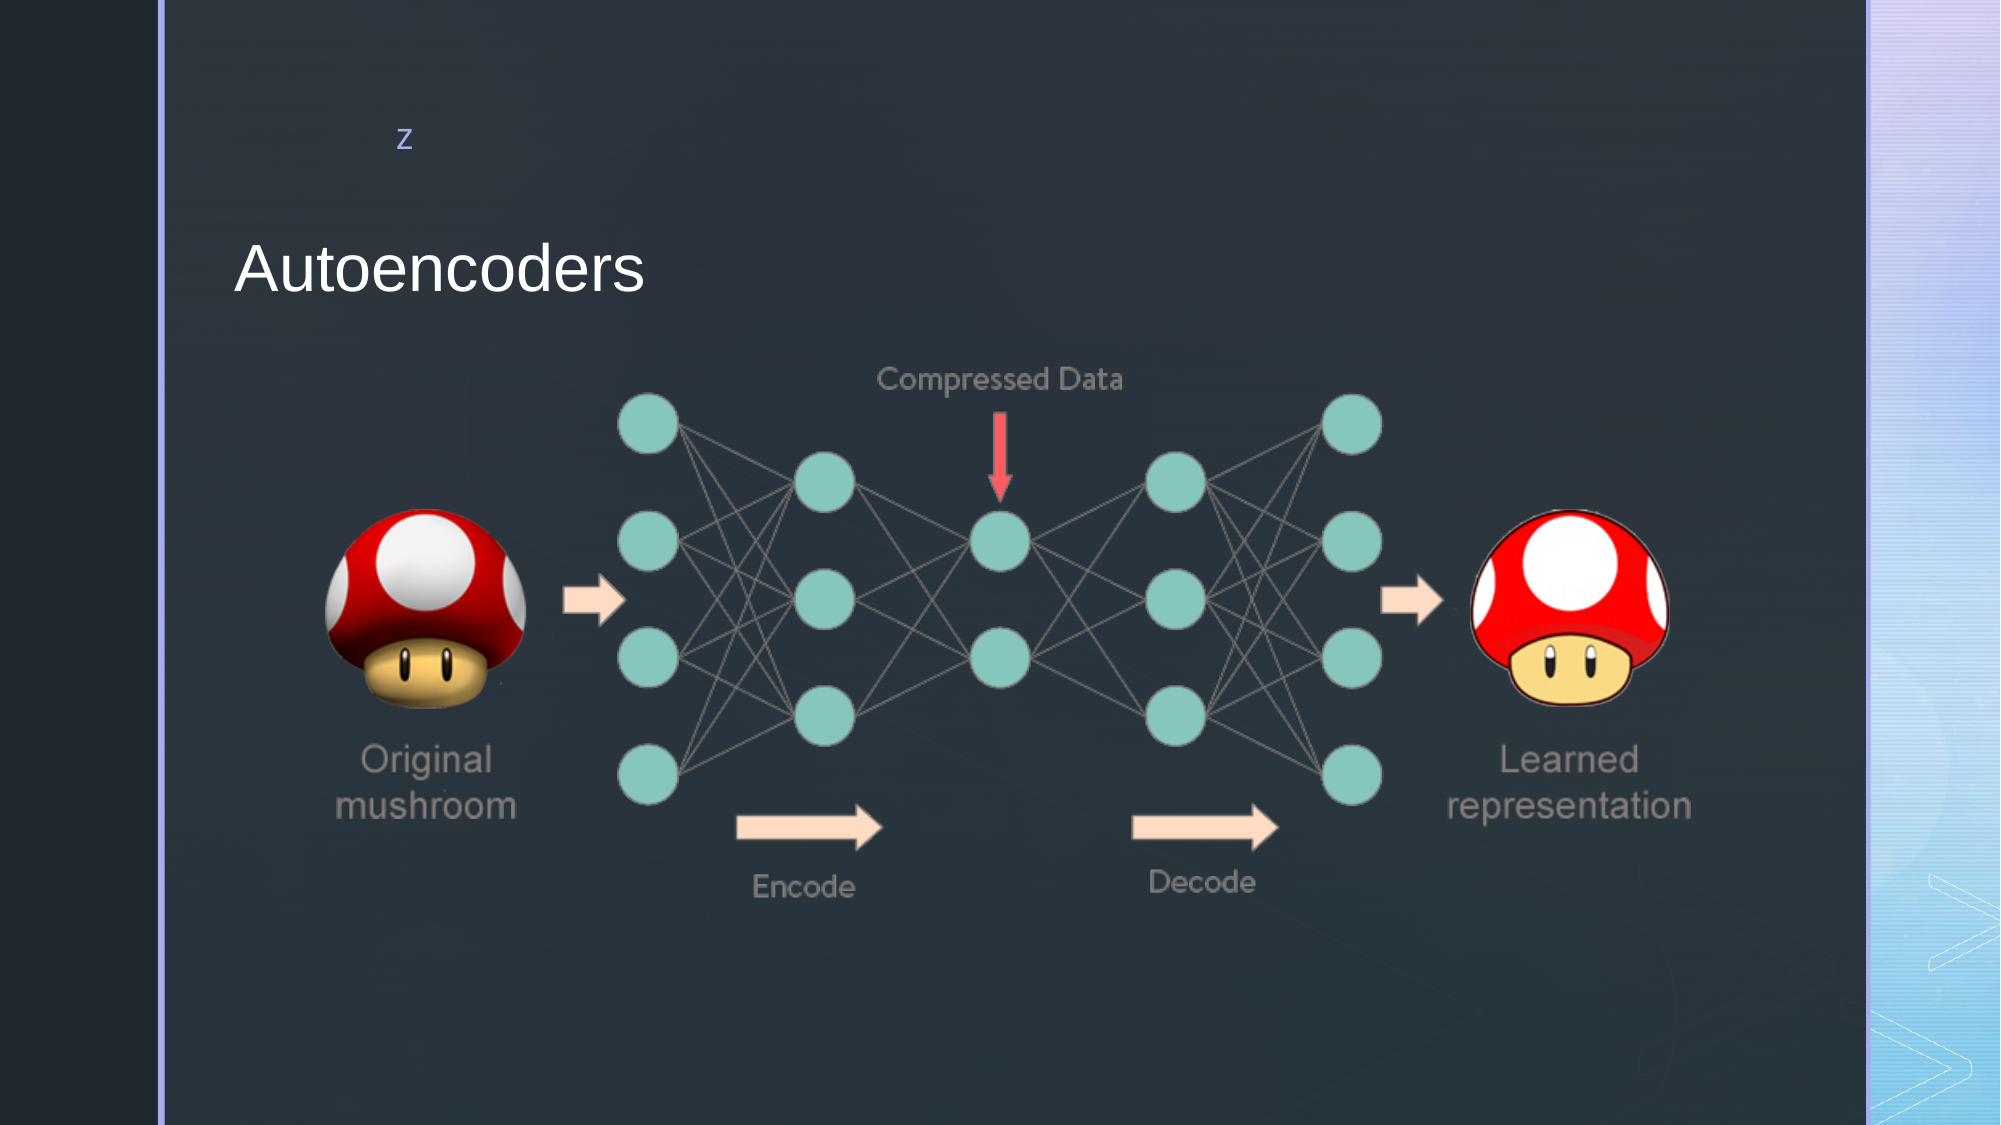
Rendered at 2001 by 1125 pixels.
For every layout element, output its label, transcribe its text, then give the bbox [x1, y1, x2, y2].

text_box Autoencoders [220, 217, 1605, 313]
picture [294, 360, 1706, 908]
picture [1871, 0, 2001, 1125]
